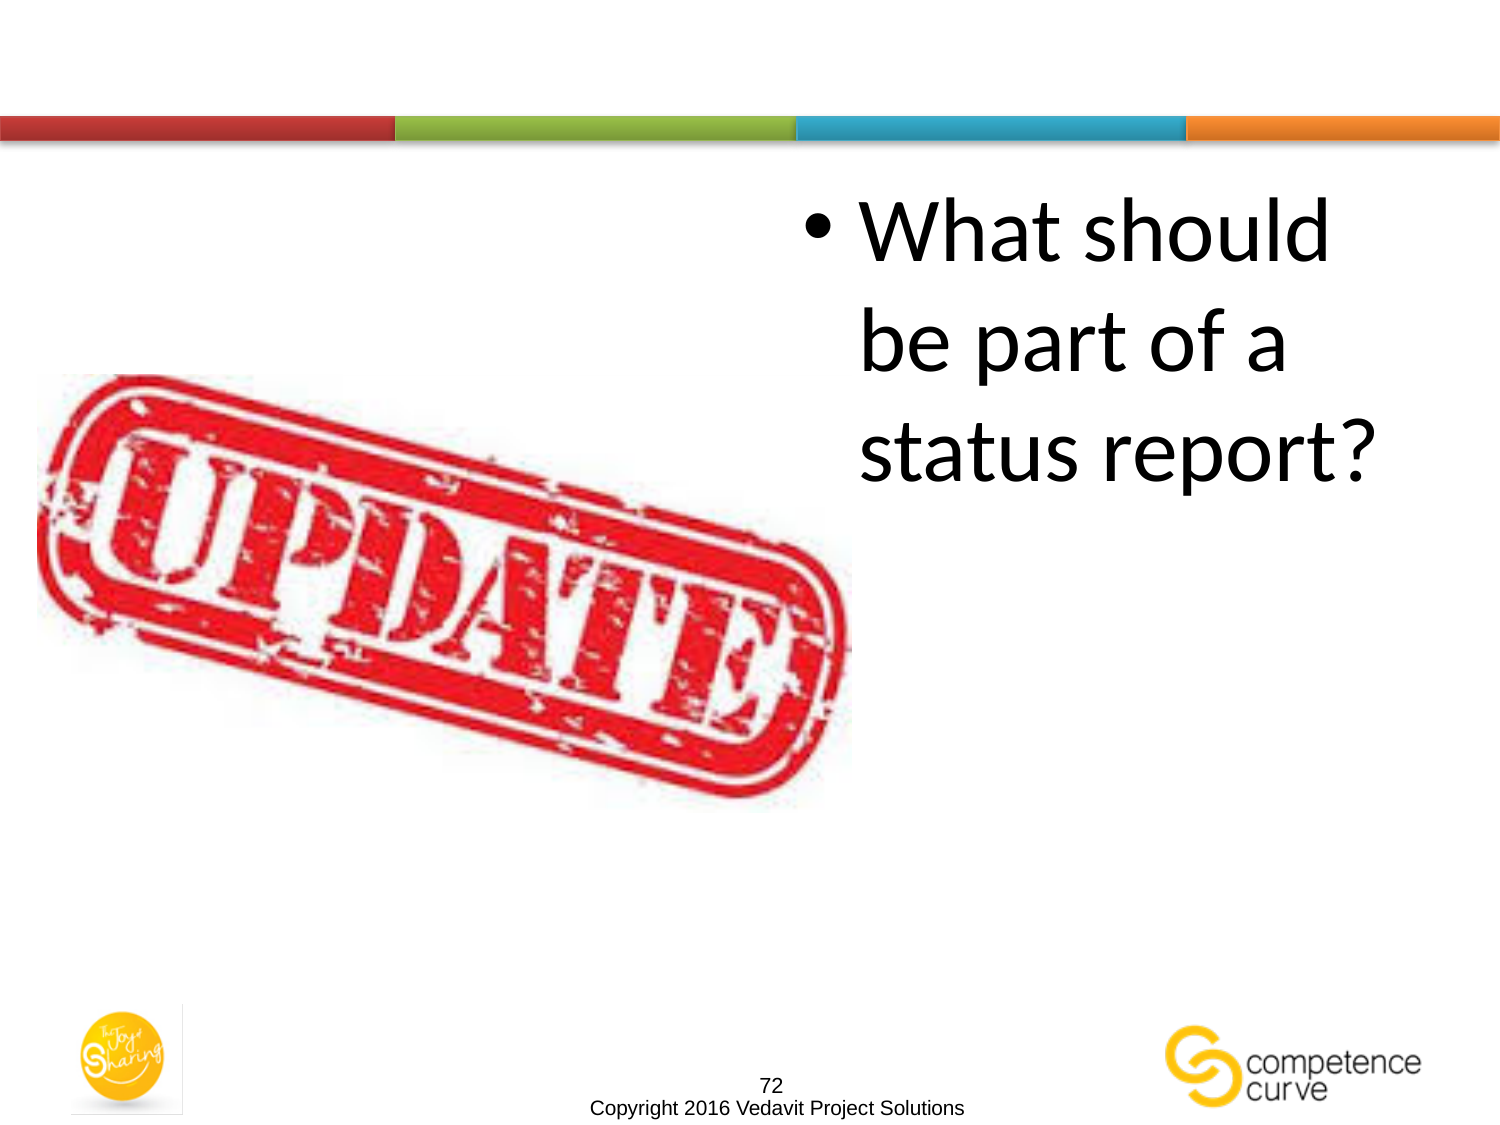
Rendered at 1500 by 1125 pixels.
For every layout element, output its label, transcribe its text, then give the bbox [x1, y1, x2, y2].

picture [1164, 1023, 1425, 1112]
picture [71, 1004, 184, 1116]
list What should be part of a status report? [787, 162, 1426, 1001]
slide_number 72 [596, 1063, 947, 1087]
picture [37, 374, 852, 813]
footer Copyright 2016 Vedavit Project Solutions [575, 1087, 1050, 1125]
